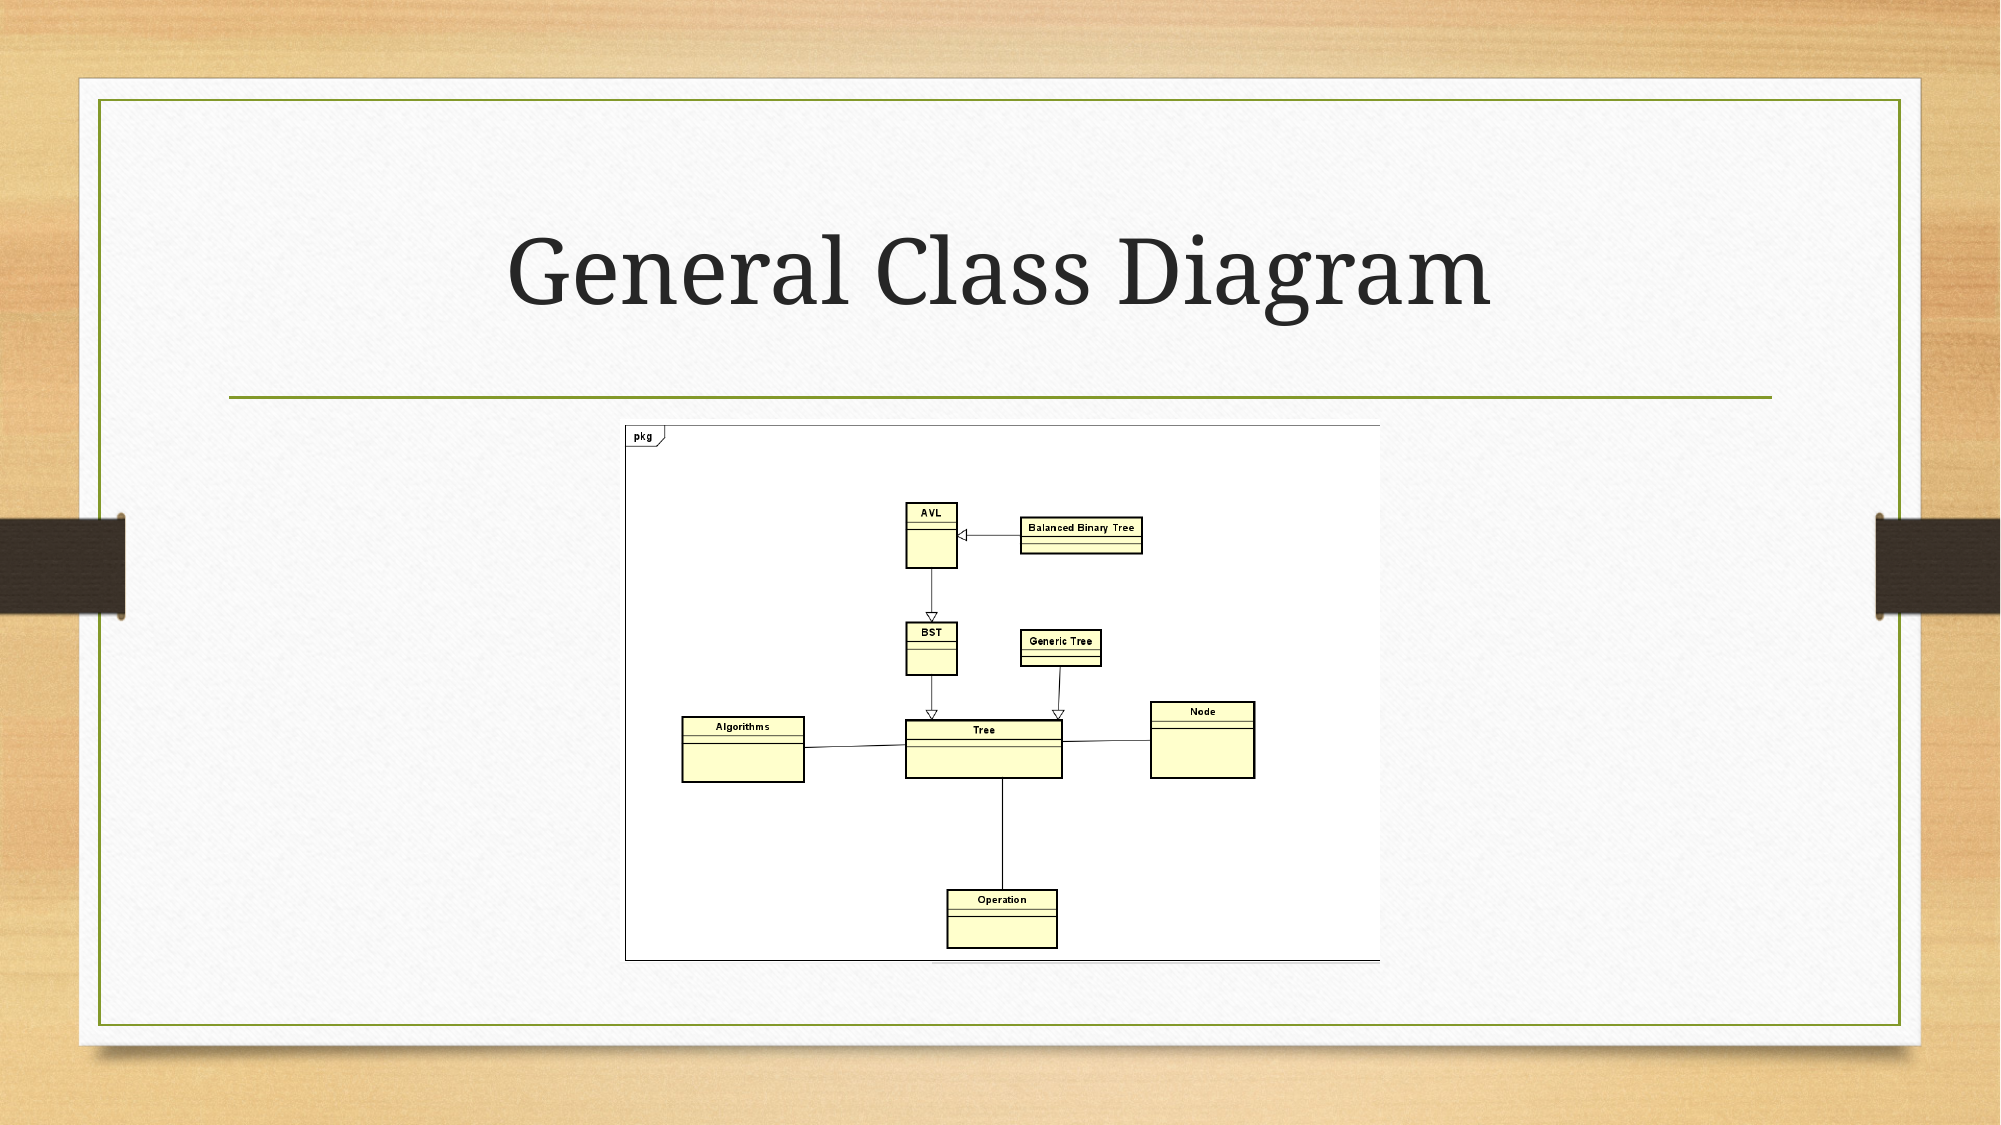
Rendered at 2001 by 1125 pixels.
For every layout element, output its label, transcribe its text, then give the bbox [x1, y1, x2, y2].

title General Class Diagram [212, 161, 1788, 375]
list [620, 419, 1380, 964]
picture [0, 0, 2001, 1125]
